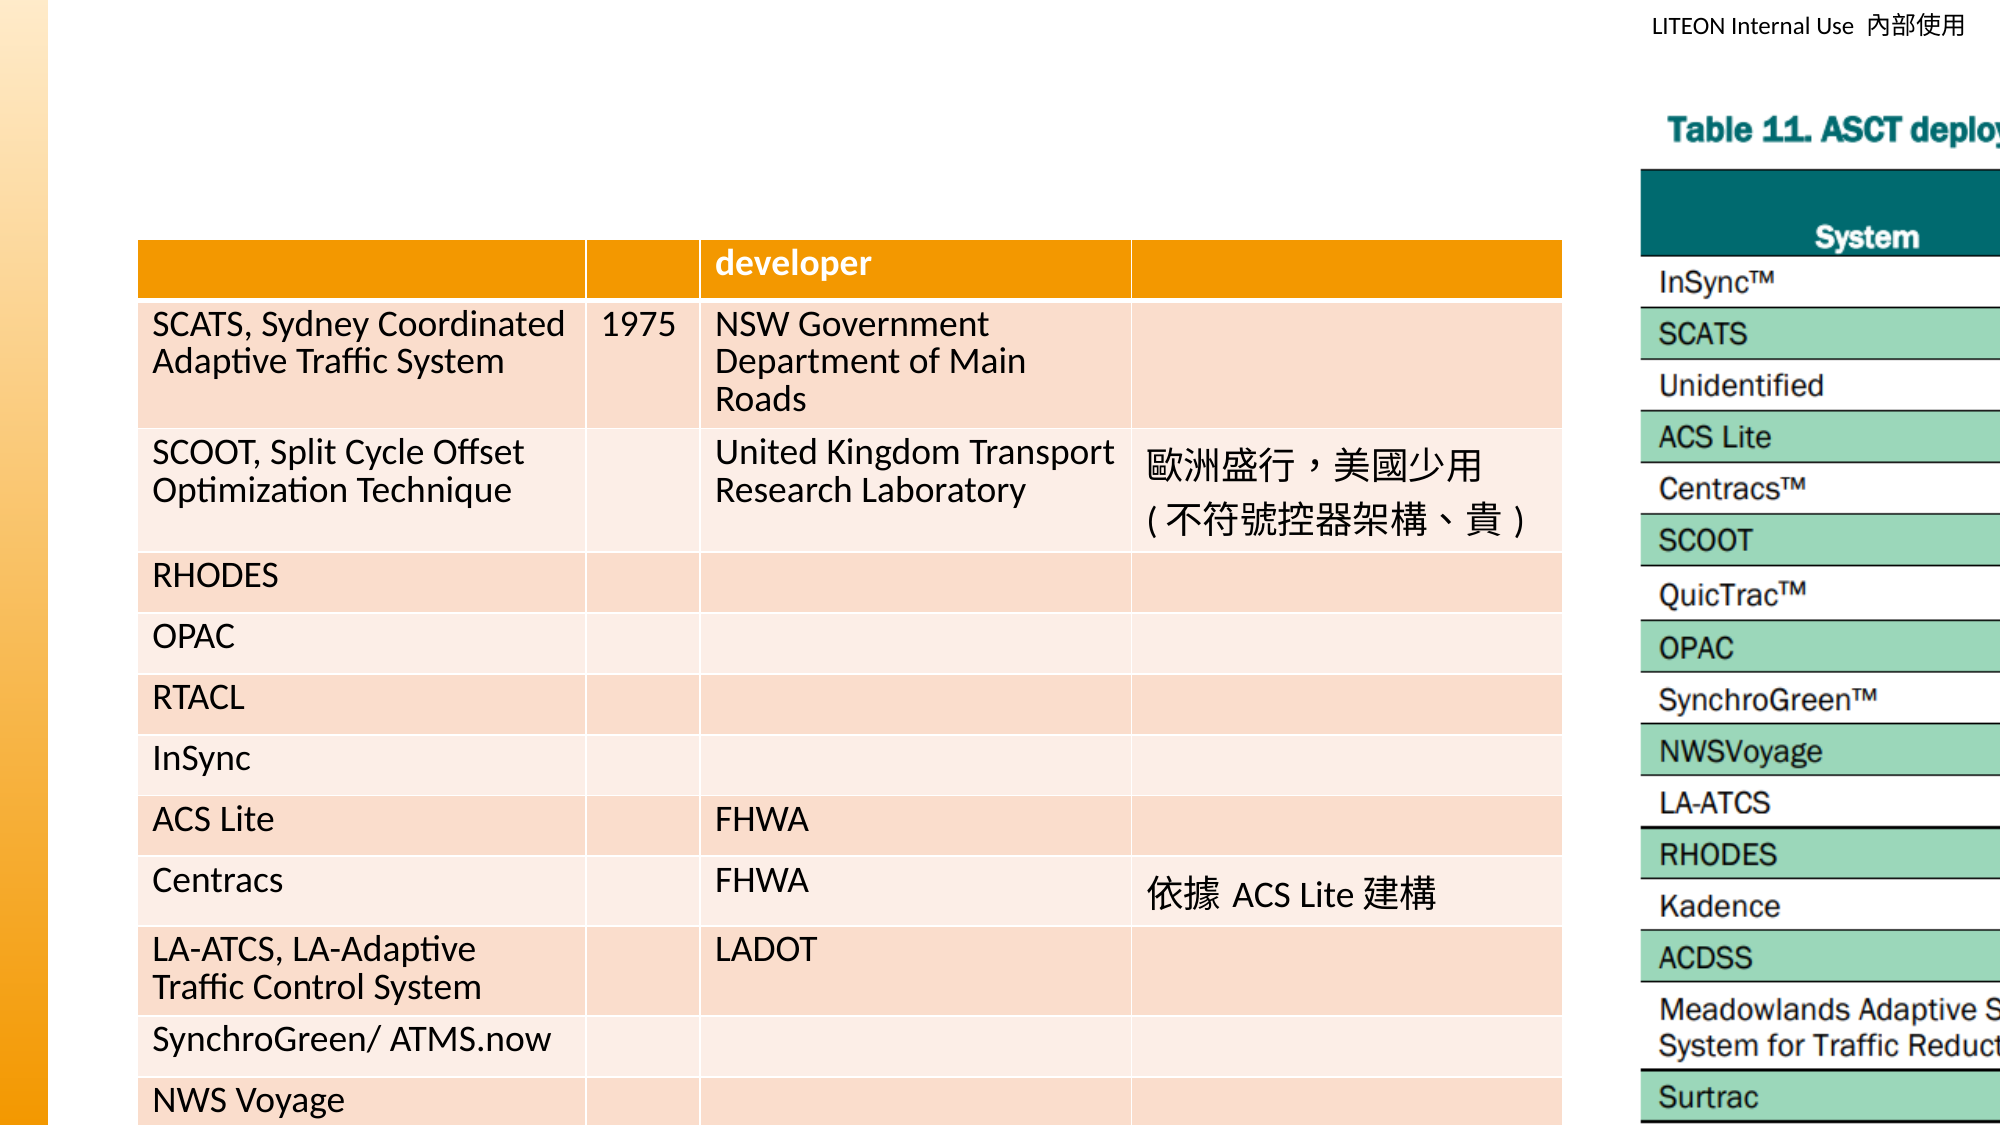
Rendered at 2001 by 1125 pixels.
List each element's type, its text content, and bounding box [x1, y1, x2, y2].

table_cell [701, 553, 1131, 612]
table_cell OPAC [138, 614, 585, 673]
table_cell NSW Government Department of Main Roads [701, 303, 1131, 428]
table_cell SynchroGreen/ ATMS.now [138, 1017, 585, 1076]
table_cell [701, 675, 1131, 734]
table_cell [587, 1017, 699, 1076]
table_cell FHWA [701, 796, 1131, 855]
table_cell [1132, 927, 1562, 1015]
table_cell [587, 429, 699, 551]
table_cell [701, 614, 1131, 673]
table_cell LA-ATCS, LA-Adaptive Traffic Control System [138, 927, 585, 1015]
picture [1627, 88, 2000, 1125]
table_cell [1132, 1078, 1562, 1125]
table_cell [587, 736, 699, 795]
table_cell [587, 553, 699, 612]
table_cell [0, 97, 48, 101]
table_cell [587, 1078, 699, 1125]
table_header [1132, 240, 1562, 298]
table_cell [701, 1078, 1131, 1125]
table_cell RHODES [138, 553, 585, 612]
table_cell [1132, 303, 1562, 428]
table_cell NWS Voyage [138, 1078, 585, 1125]
table_cell FHWA [701, 857, 1131, 925]
table_cell [587, 675, 699, 734]
table_cell 依據ACS Lite建構 [1132, 857, 1562, 925]
table_cell [587, 614, 699, 673]
table_cell InSync [138, 736, 585, 795]
table_header developer [701, 240, 1131, 298]
table_cell Centracs [138, 857, 585, 925]
table_cell [1132, 1017, 1562, 1076]
table_cell 歐洲盛行，美國少用(不符號控器架構、貴) [1132, 429, 1562, 551]
table_header [138, 240, 585, 298]
table_cell [1132, 796, 1562, 855]
table_cell [587, 796, 699, 855]
table_cell 1975 [587, 303, 699, 428]
table_cell [587, 857, 699, 925]
table_cell United Kingdom Transport Research Laboratory [701, 429, 1131, 551]
table_header [587, 240, 699, 298]
table_cell [1132, 553, 1562, 612]
table_cell [587, 927, 699, 1015]
table_cell [1132, 675, 1562, 734]
table_cell SCOOT, Split Cycle Offset Optimization Technique [138, 429, 585, 551]
table_cell SCATS, Sydney Coordinated Adaptive Traffic System [138, 303, 585, 428]
table_cell [701, 736, 1131, 795]
table_cell [1132, 736, 1562, 795]
table_cell [701, 1017, 1131, 1076]
table_cell RTACL [138, 675, 585, 734]
table_cell [1132, 614, 1562, 673]
table_cell LADOT [701, 927, 1131, 1015]
table_cell ACS Lite [138, 796, 585, 855]
